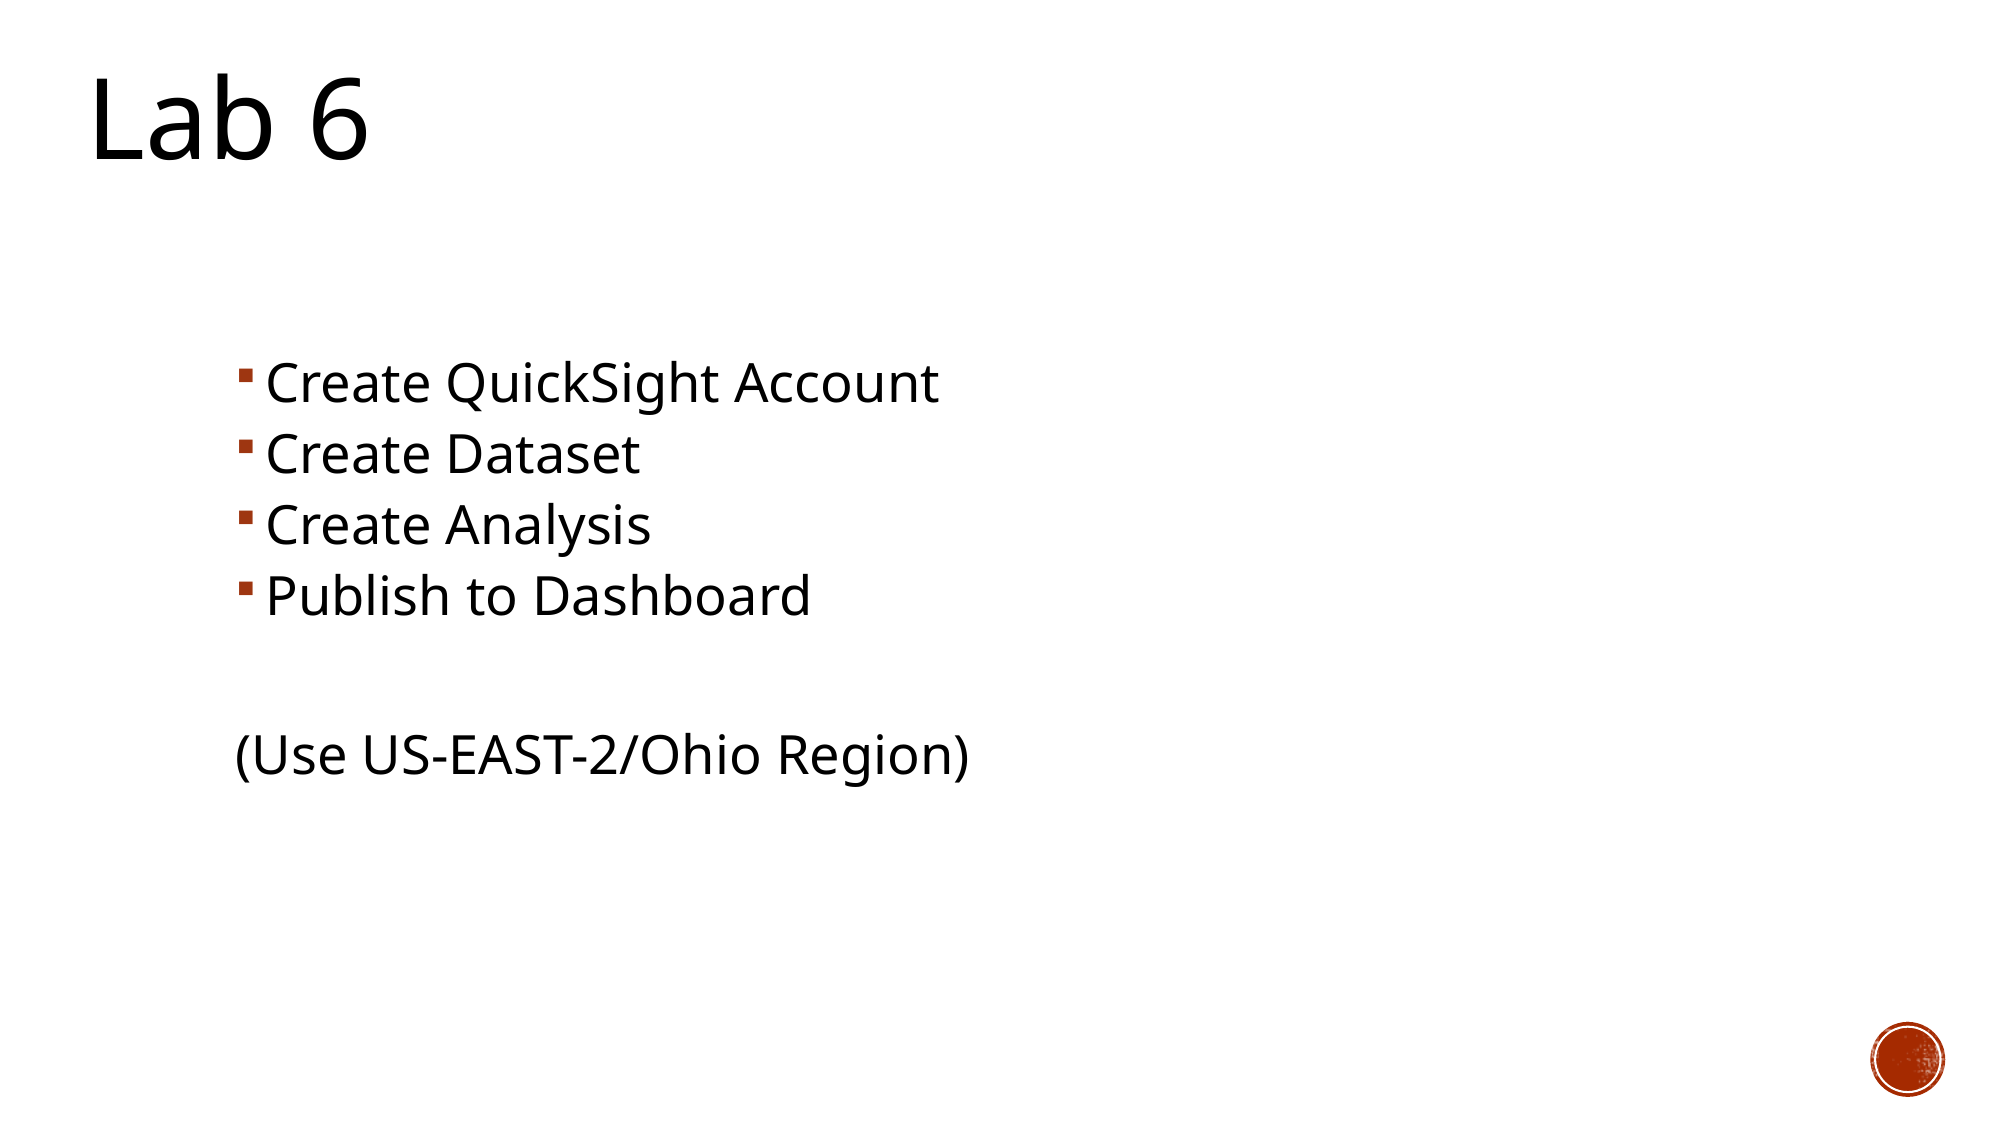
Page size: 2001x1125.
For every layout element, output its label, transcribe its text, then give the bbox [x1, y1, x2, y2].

list Create QuickSight Account Create Dataset Create Analysis Publish to Dashboard (Use US-EAST-2/Ohio Region) [175, 348, 1458, 1013]
text_box Lab 6 [72, 39, 1493, 189]
